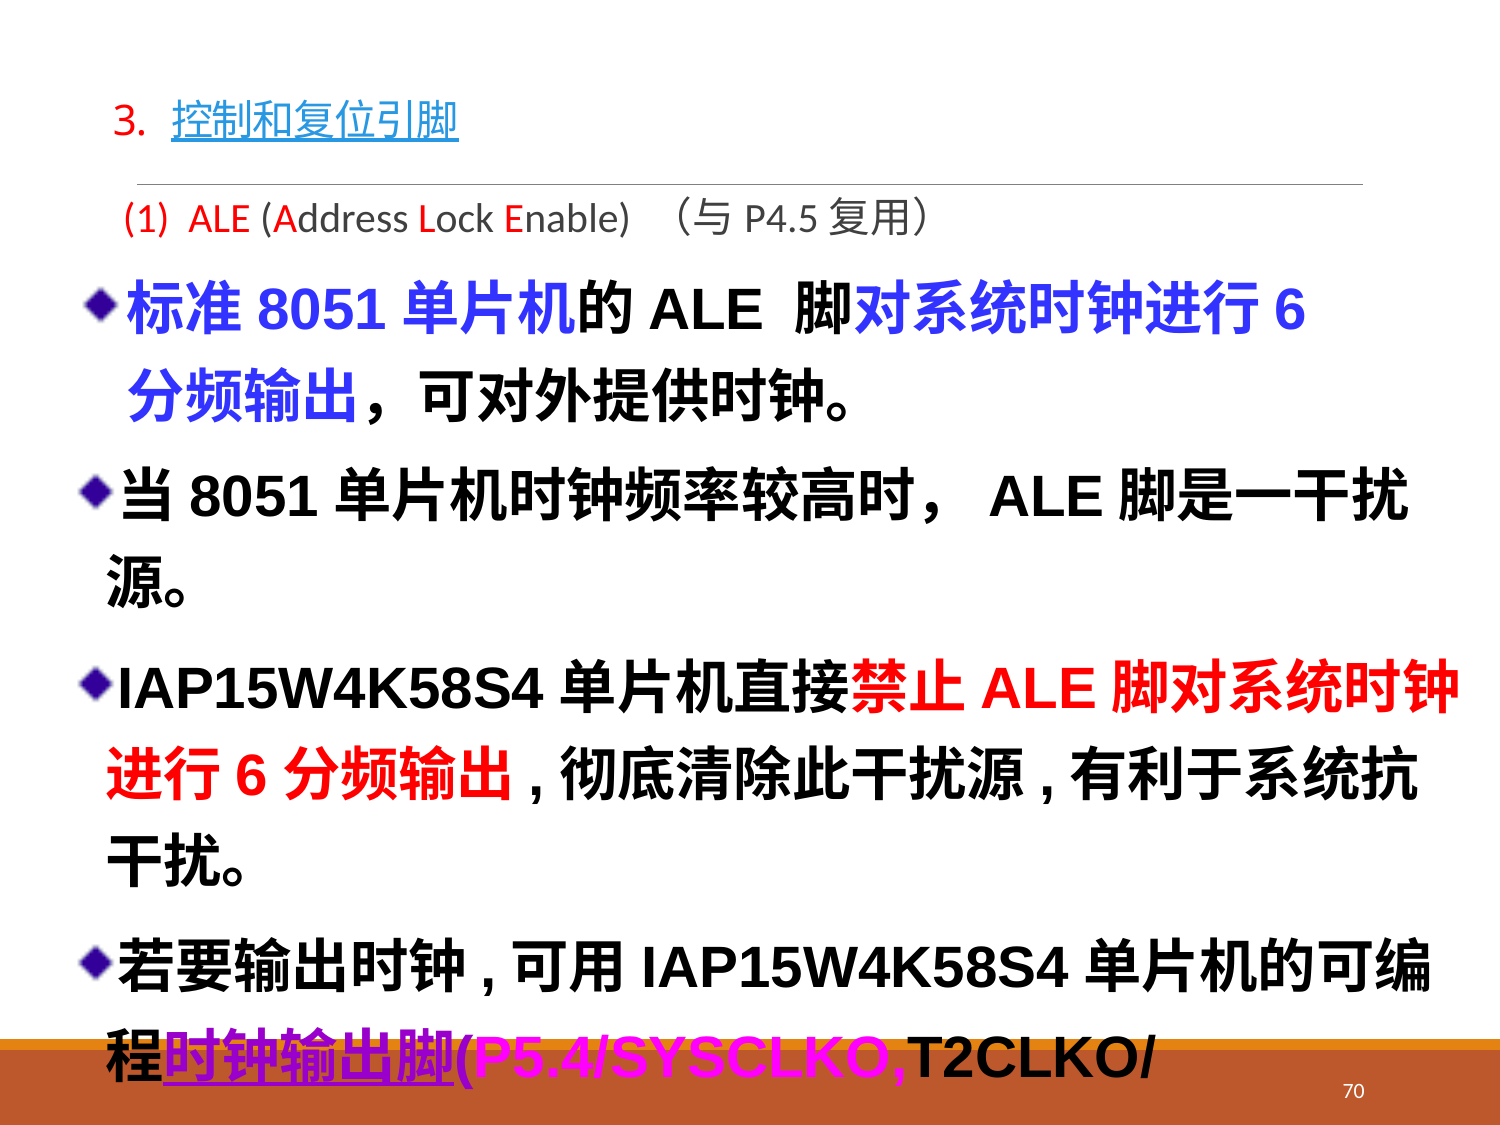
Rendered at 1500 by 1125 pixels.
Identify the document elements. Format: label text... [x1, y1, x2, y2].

picture [76, 664, 118, 706]
text_box 标准8051单片机的ALE 脚对系统时钟进行6分频输出，可对外提供时钟。 [52, 246, 1348, 423]
text_box 当8051单片机时钟频率较高时，ALE脚是一干扰源。 IAP15W4K58S4单片机直接禁止ALE脚对系统时钟进行6分频输出,彻底清除此干扰源,有利于系统抗干扰。 若要输出时钟,可用IAP15W4K58S4单片机的可编程时钟输出脚(P5.4/SYSCLKO,T2CLKO/P3.0,T1CLKO/P3.4和T0CLKO/P3.5等)对外输出时钟。 [61, 433, 1481, 1029]
picture [81, 285, 123, 327]
title 3. 控制和复位引脚 [86, 78, 1437, 162]
picture [76, 472, 118, 514]
list (1) ALE (Address Lock Enable) （与P4.5复用） [107, 186, 1416, 275]
slide_number 70 [1218, 1059, 1380, 1120]
picture [76, 943, 118, 985]
